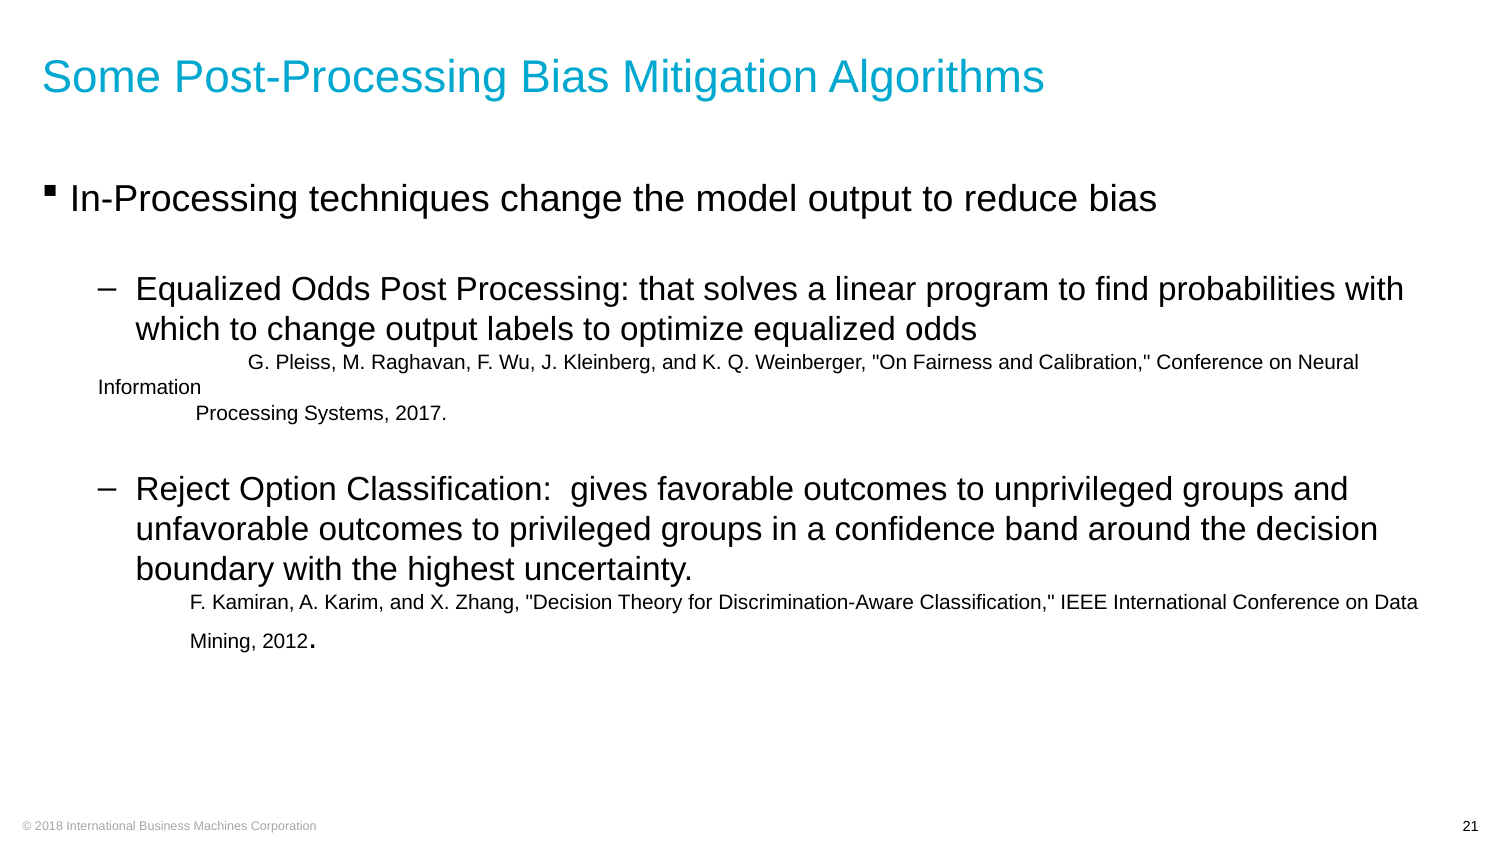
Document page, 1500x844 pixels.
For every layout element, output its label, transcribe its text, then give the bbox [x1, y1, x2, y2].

title Some Post-Processing Bias Mitigation Algorithms [41, 38, 1386, 165]
list In-Processing techniques change the model output to reduce bias Equalized Odds Post Processing: that solves a linear program to find probabilities with which to change output labels to optimize equalized odds G. Pleiss, M. Raghavan, F. Wu, J. Kleinberg, and K. Q. Weinberger, "On Fairness and Calibration," Conference on Neural Information Processing Systems, 2017. Reject Option Classification: gives favorable outcomes to unprivileged groups and unfavorable outcomes to privileged groups in a confidence band around the decision boundary with the highest uncertainty. F. Kamiran, A. Karim, and X. Zhang, "Decision Theory for Discrimination-Aware Classification," IEEE International Conference on Data Mining, 2012. [41, 165, 1459, 789]
